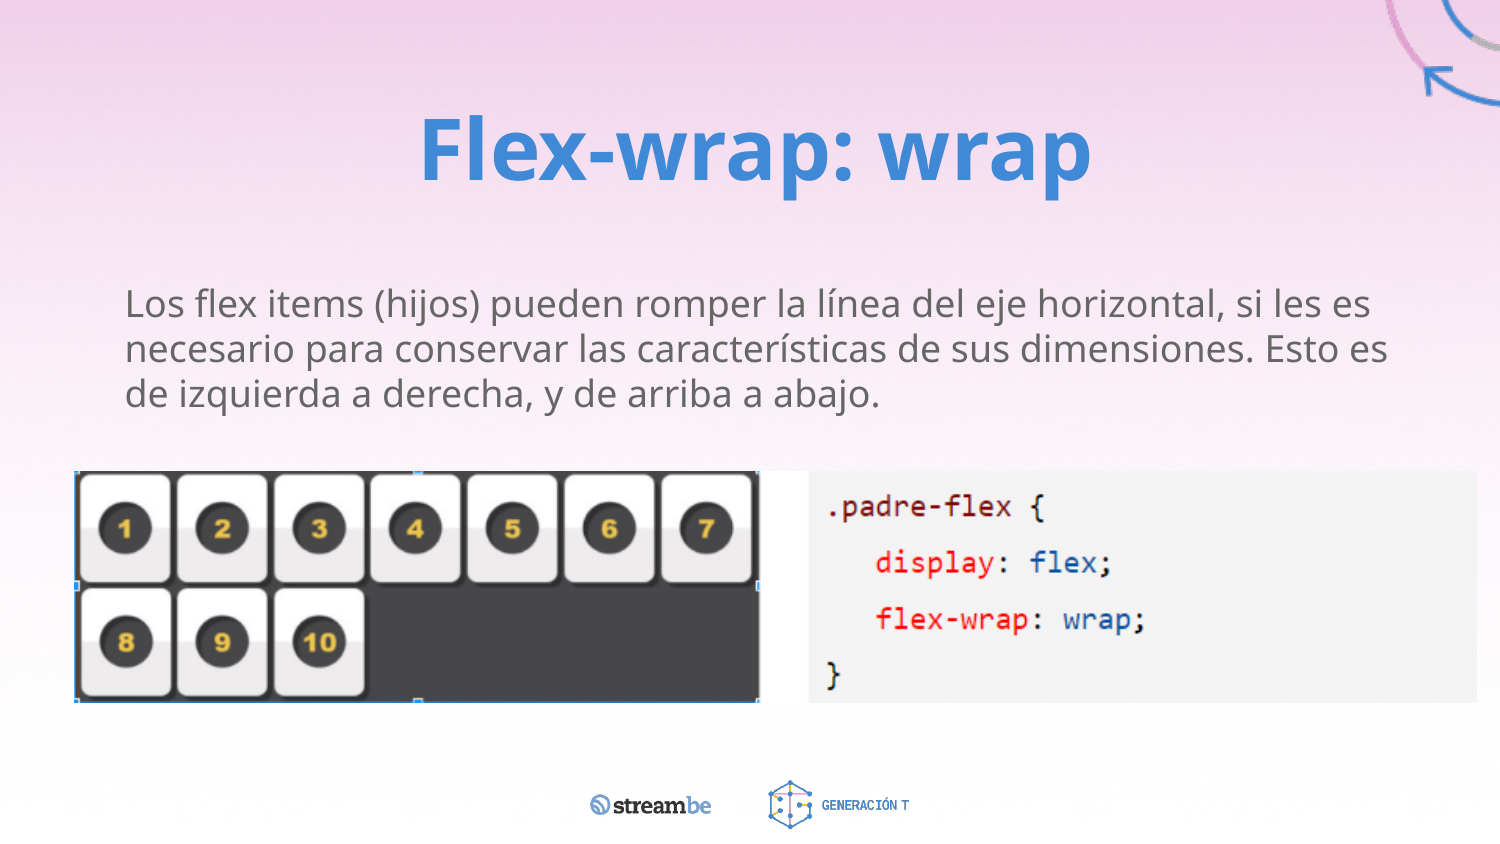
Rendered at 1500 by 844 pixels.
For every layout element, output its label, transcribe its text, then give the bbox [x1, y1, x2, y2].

title Flex-wrap: wrap [182, 99, 1308, 205]
text_box Los flex items (hijos) pueden romper la línea del eje horizontal, si les es necesario para conservar las características de sus dimensiones. Esto es de izquierda a derecha, y de arriba a abajo. [109, 272, 1442, 458]
picture [0, 0, 1500, 844]
